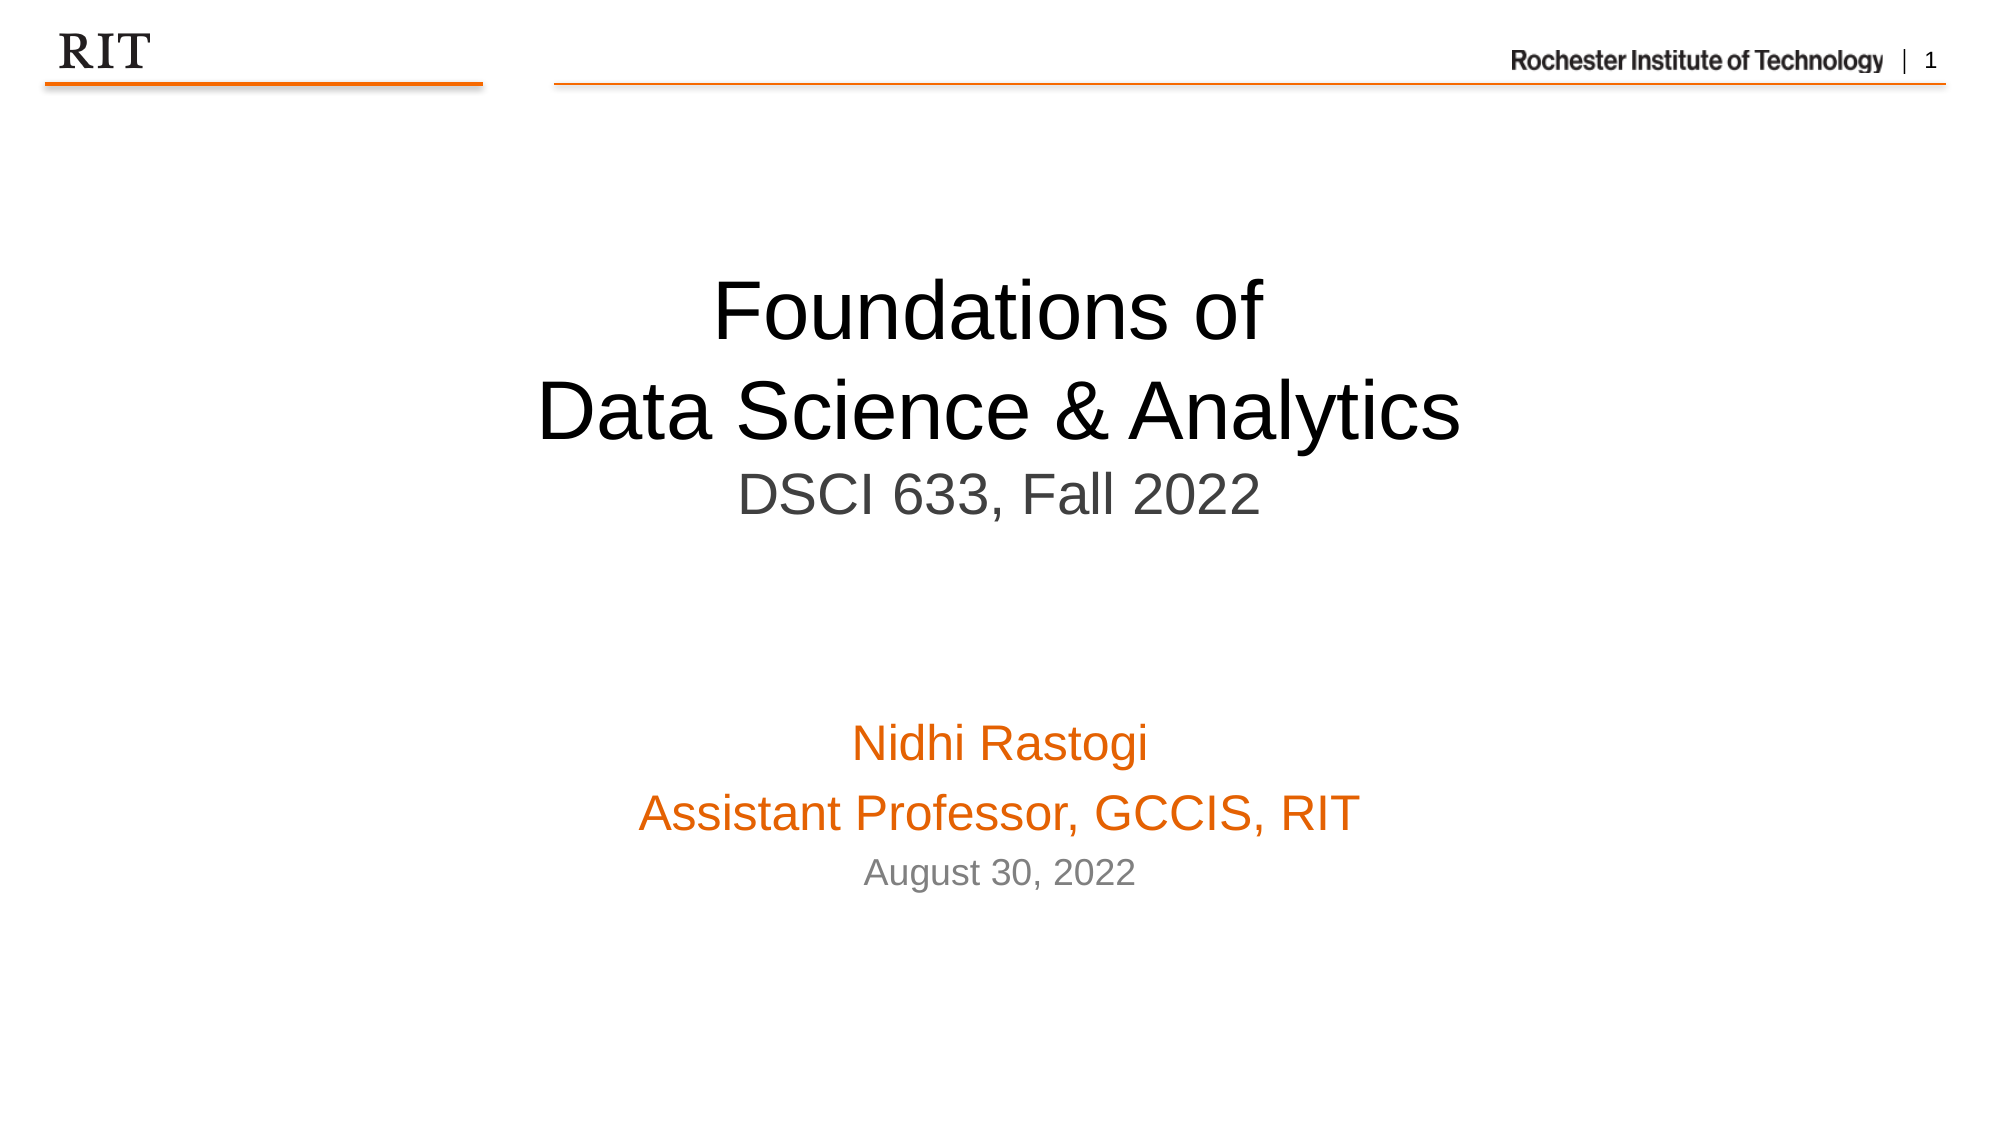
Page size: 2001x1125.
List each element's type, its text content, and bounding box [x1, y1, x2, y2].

text_box Nidhi Rastogi Assistant Professor, GCCIS, RIT August 30, 2022 [68, 715, 1932, 889]
text_box Foundations of Data Science & Analytics DSCI 633, Fall 2022 [68, 97, 1932, 547]
